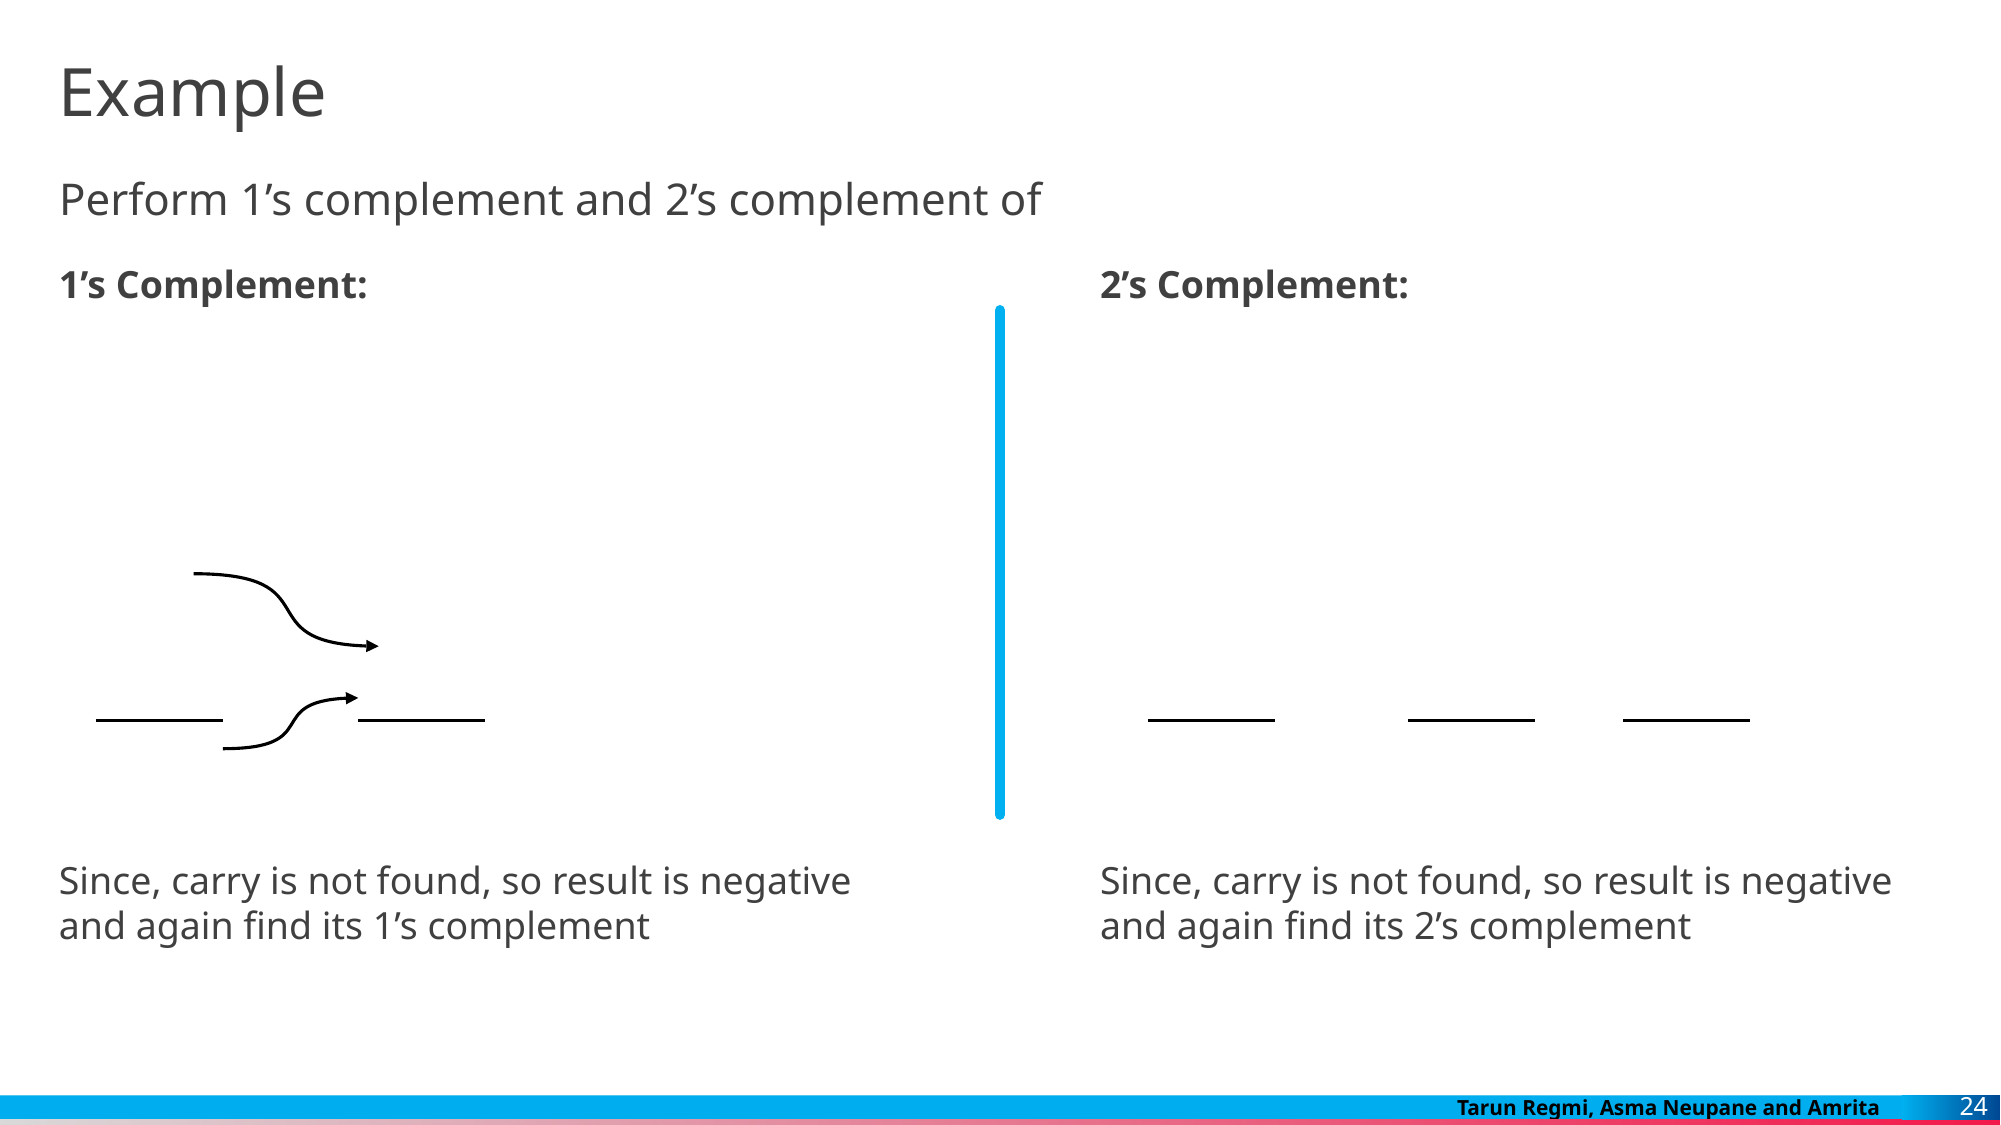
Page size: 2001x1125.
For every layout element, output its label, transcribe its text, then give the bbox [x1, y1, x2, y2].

slide_number 24 [1901, 1095, 2000, 1120]
title Example [59, 59, 1942, 148]
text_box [95, 573, 486, 749]
